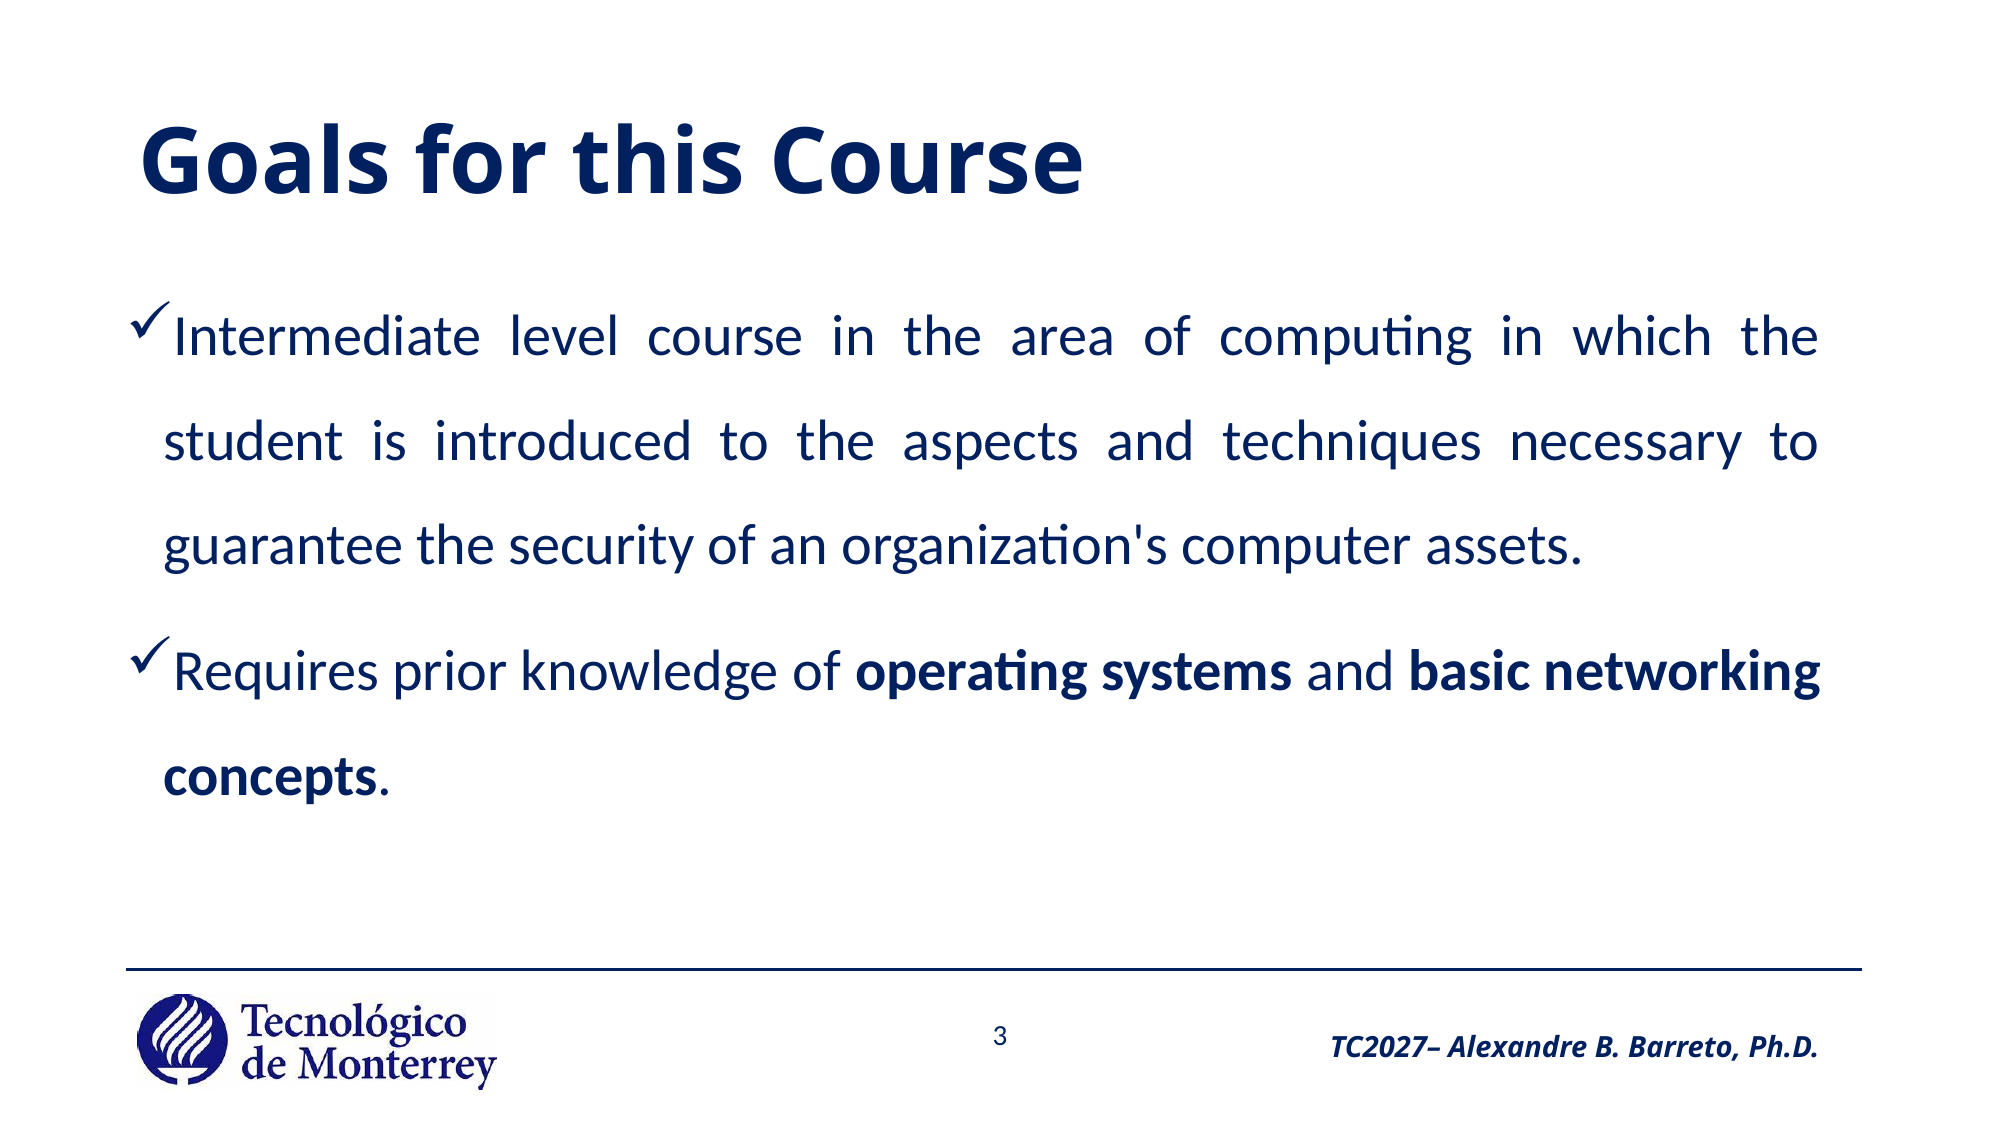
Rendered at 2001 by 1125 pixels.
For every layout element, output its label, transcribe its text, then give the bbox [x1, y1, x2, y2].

list Intermediate level course in the area of computing in which the student is introduced to the aspects and techniques necessary to guarantee the security of an organization's computer assets. Requires prior knowledge of operating systems and basic networking concepts. [110, 254, 1836, 871]
picture [137, 994, 497, 1090]
title Goals for this Course [123, 58, 1823, 270]
